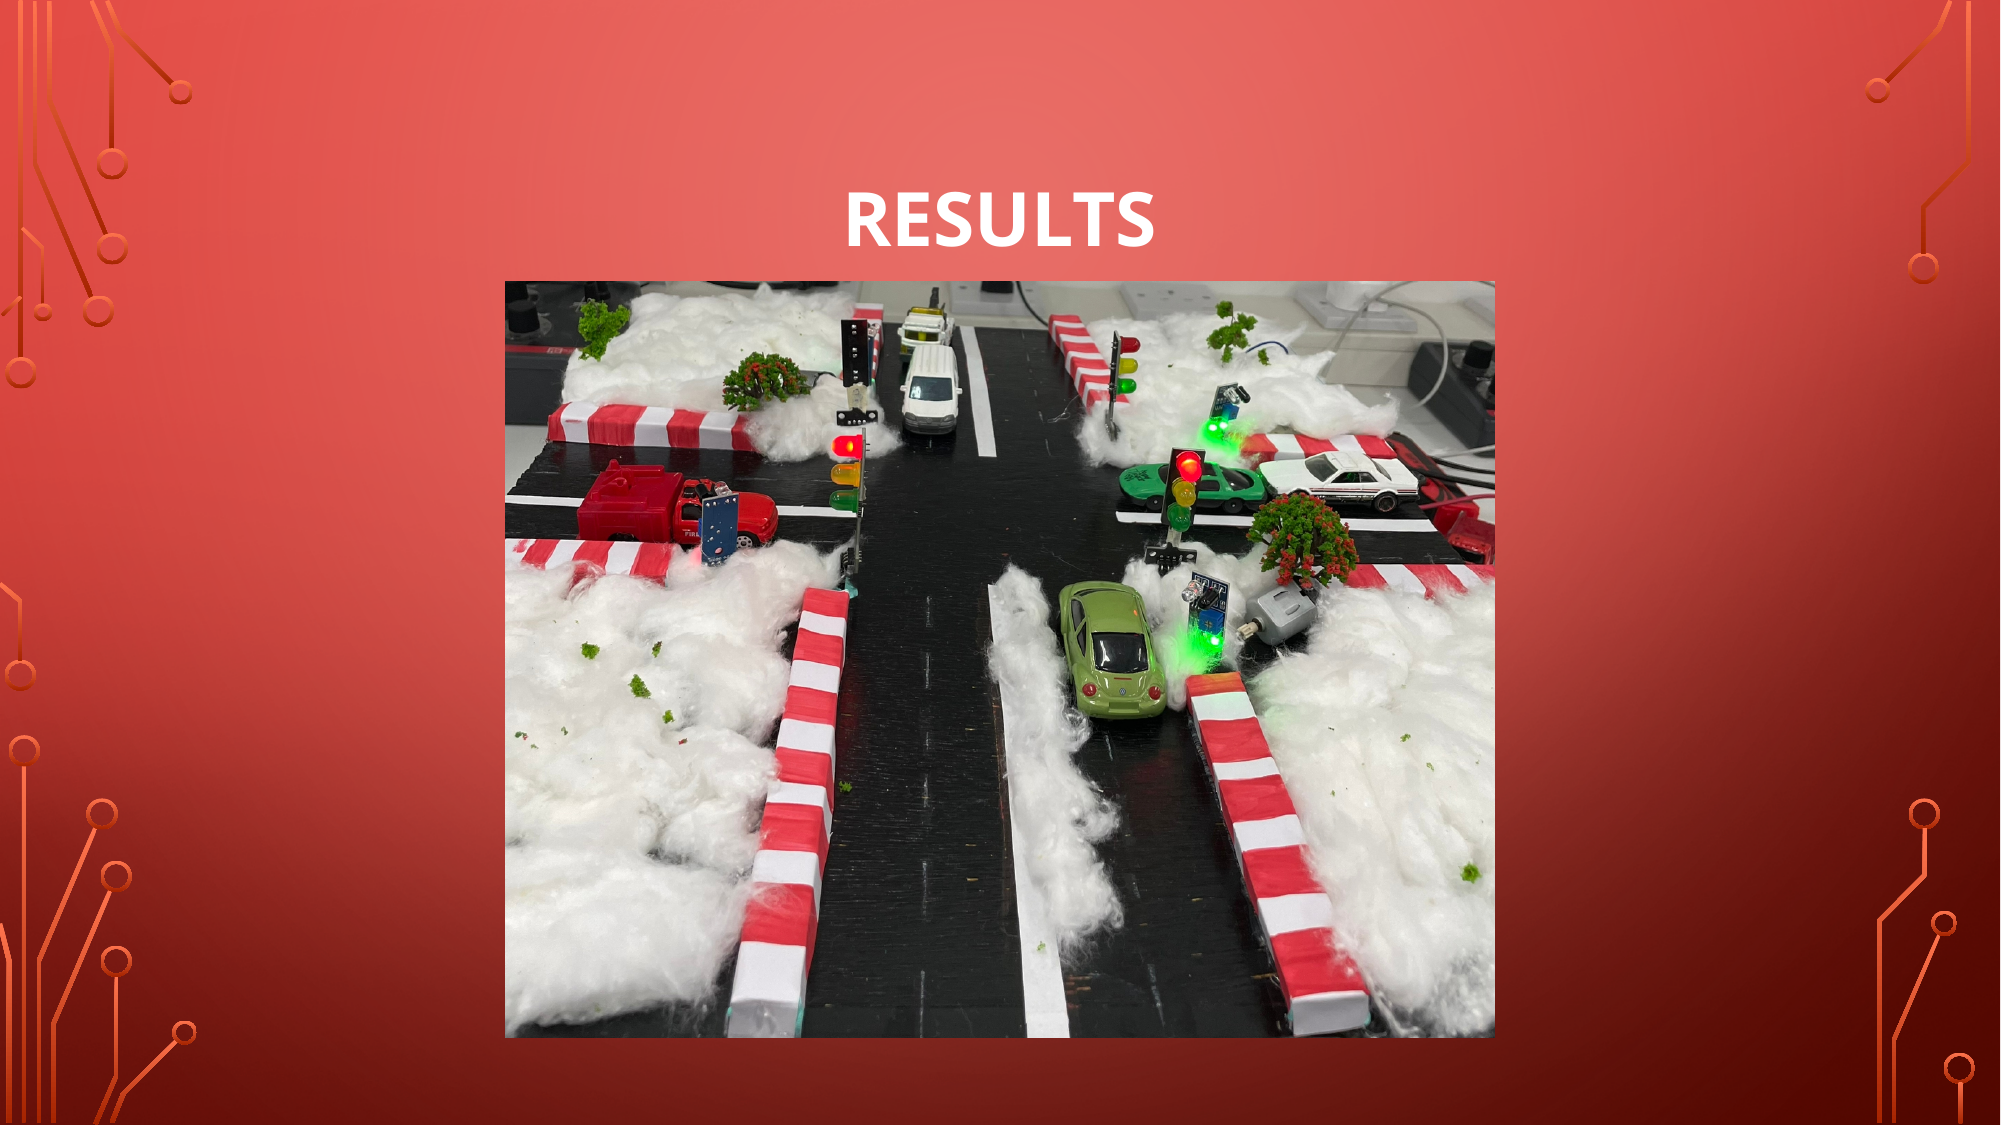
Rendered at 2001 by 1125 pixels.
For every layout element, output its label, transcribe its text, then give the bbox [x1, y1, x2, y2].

title Results [187, 101, 1813, 344]
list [505, 281, 1495, 1038]
